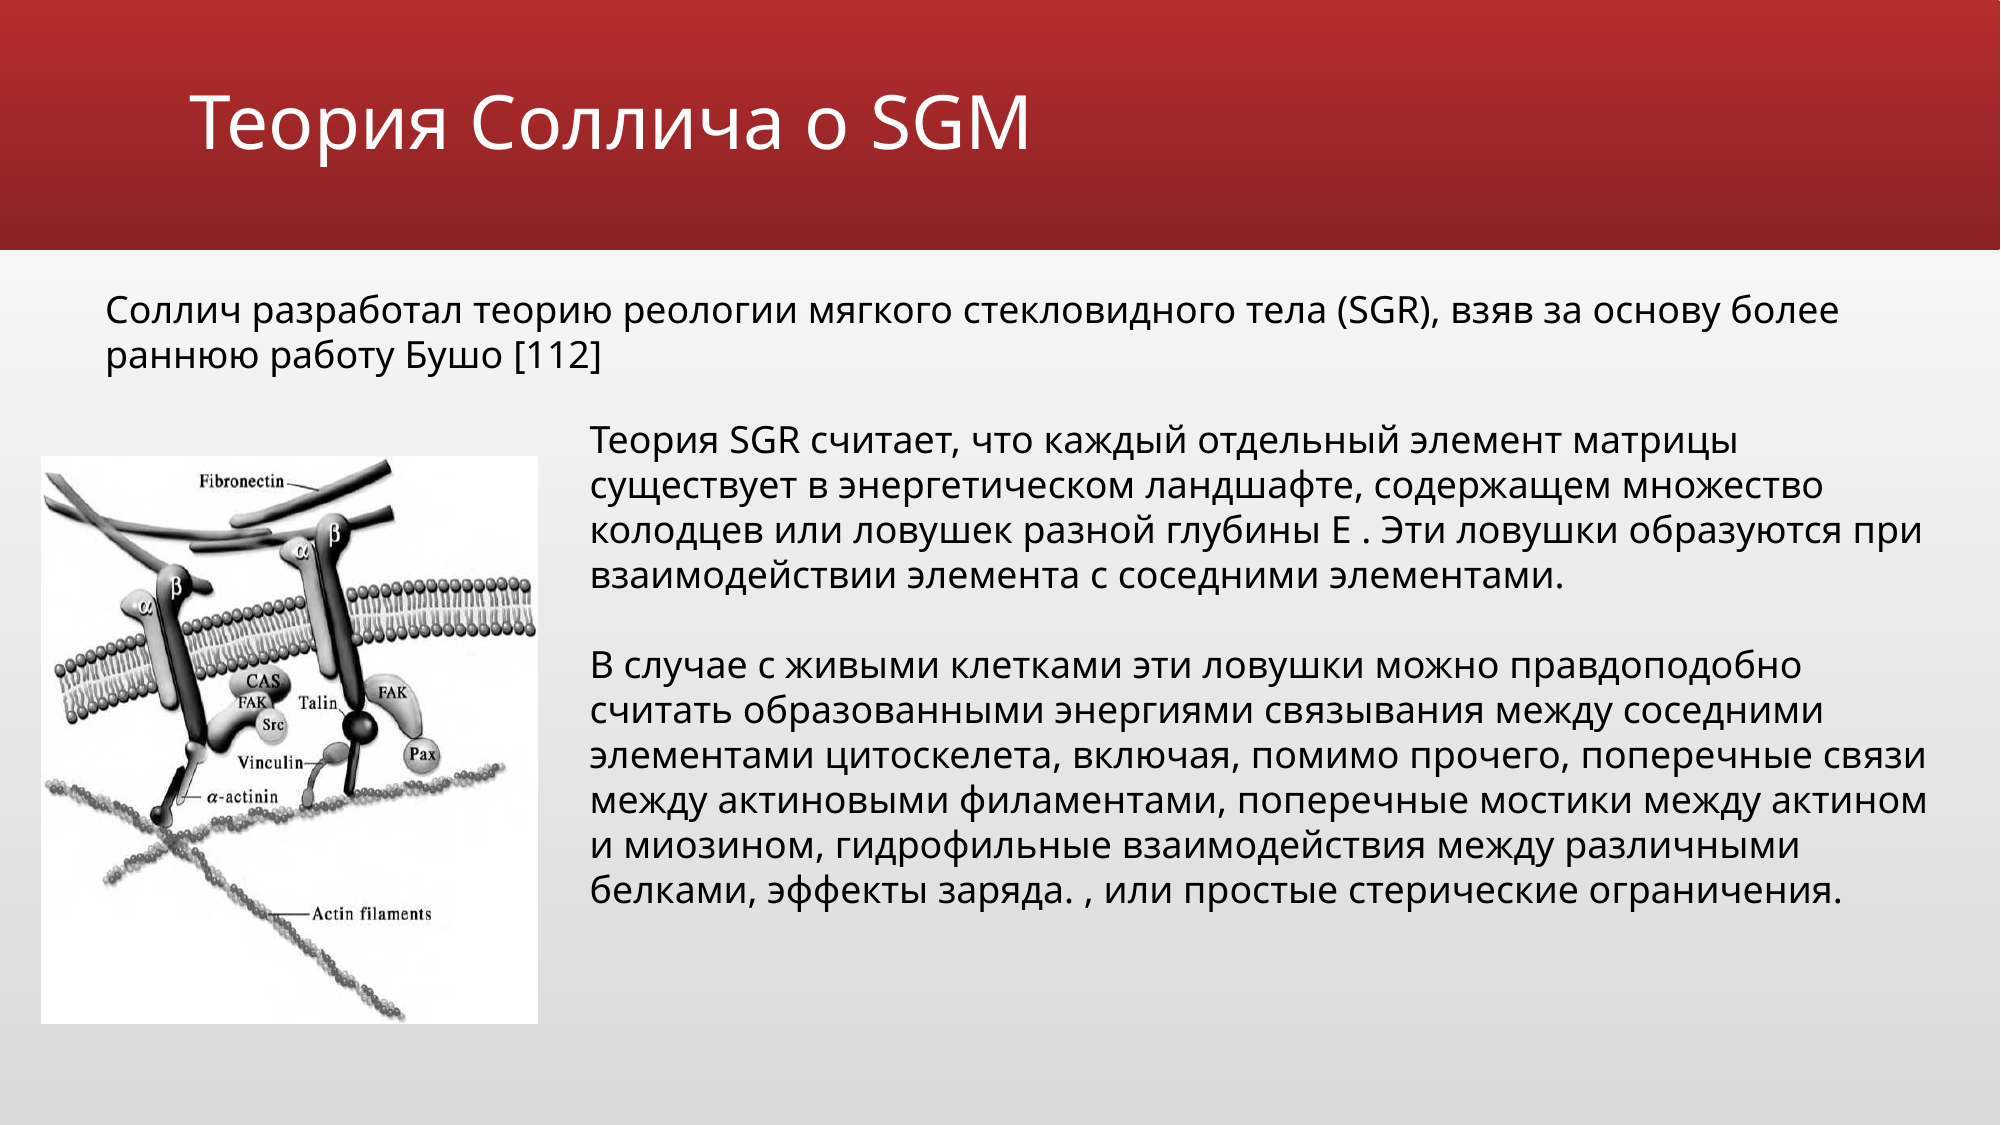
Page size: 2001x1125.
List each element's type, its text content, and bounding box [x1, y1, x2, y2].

picture [41, 456, 538, 1024]
text_box Соллич разработал теорию реологии мягкого стекловидного тела (SGR), взяв за основу более раннюю работу Бушо [112] [90, 278, 1957, 384]
title Теория Соллича о SGM [174, 16, 1825, 234]
text_box Теория SGR считает, что каждый отдельный элемент матрицы существует в энергетическом ландшафте, содержащем множество колодцев или ловушек разной глубины E . Эти ловушки образуются при взаимодействии элемента с соседними элементами. В случае с живыми клетками эти ловушки можно правдоподобно считать образованными энергиями связывания между соседними элементами цитоскелета, включая, помимо прочего, поперечные связи между актиновыми филаментами, поперечные мостики между актином и миозином, гидрофильные взаимодействия между различными белками, эффекты заряда. , или простые стерические ограничения. [574, 408, 1957, 919]
